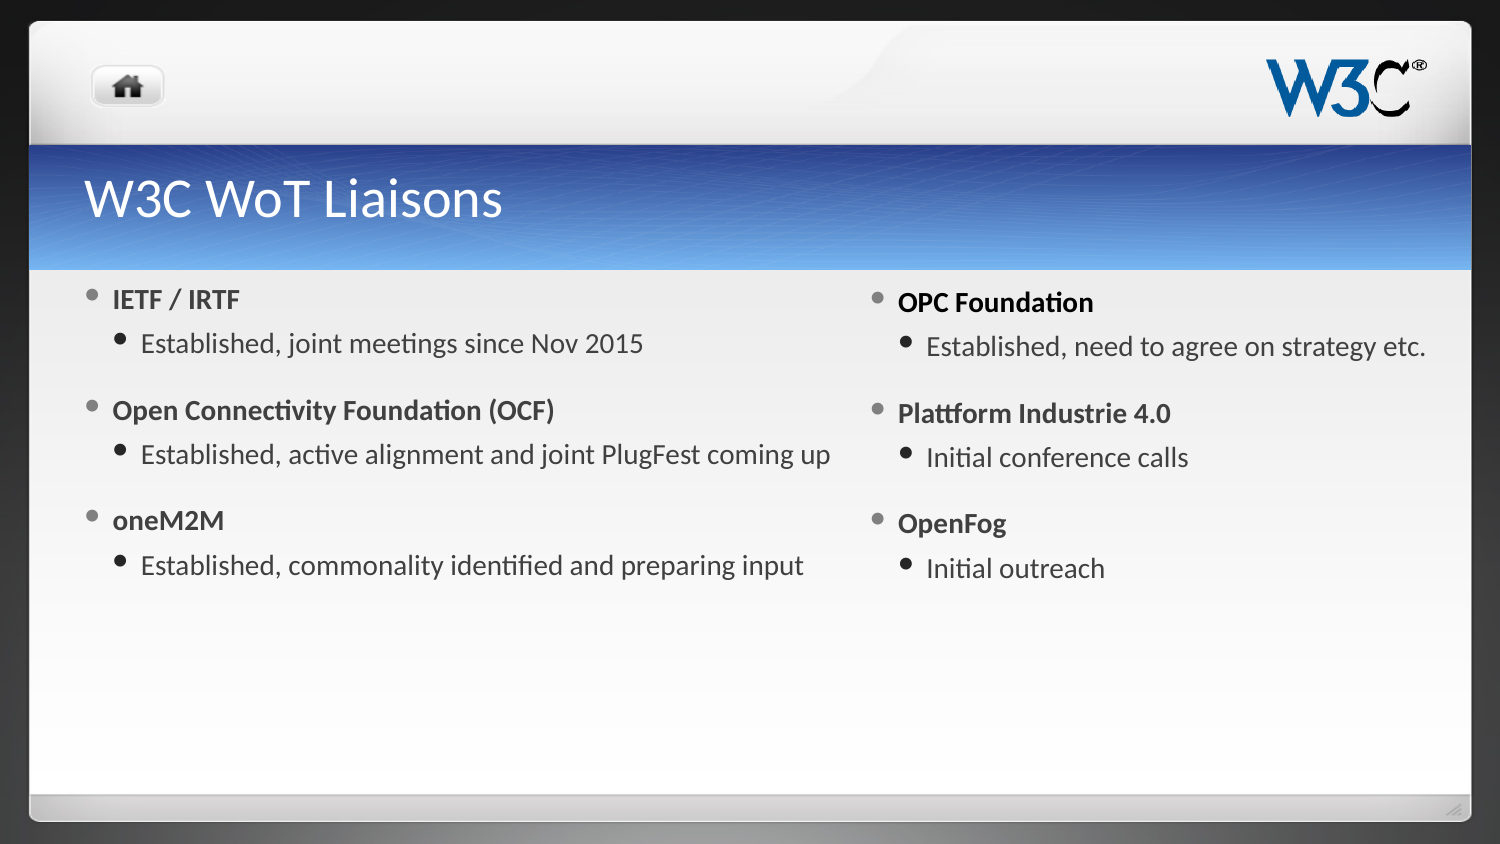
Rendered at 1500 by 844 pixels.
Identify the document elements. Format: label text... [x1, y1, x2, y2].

title W3C WoT Liaisons [69, 154, 1433, 270]
picture [0, 0, 1500, 844]
list IETF / IRTF Established, joint meetings since Nov 2015 Open Connectivity Foundation (OCF) Established, active alignment and joint PlugFest coming up oneM2M Established, commonality identified and preparing input [69, 272, 1139, 844]
text_box OPC Foundation Established, need to agree on strategy etc. Plattform Industrie 4.0 Initial conference calls OpenFog Initial outreach [855, 275, 1500, 844]
